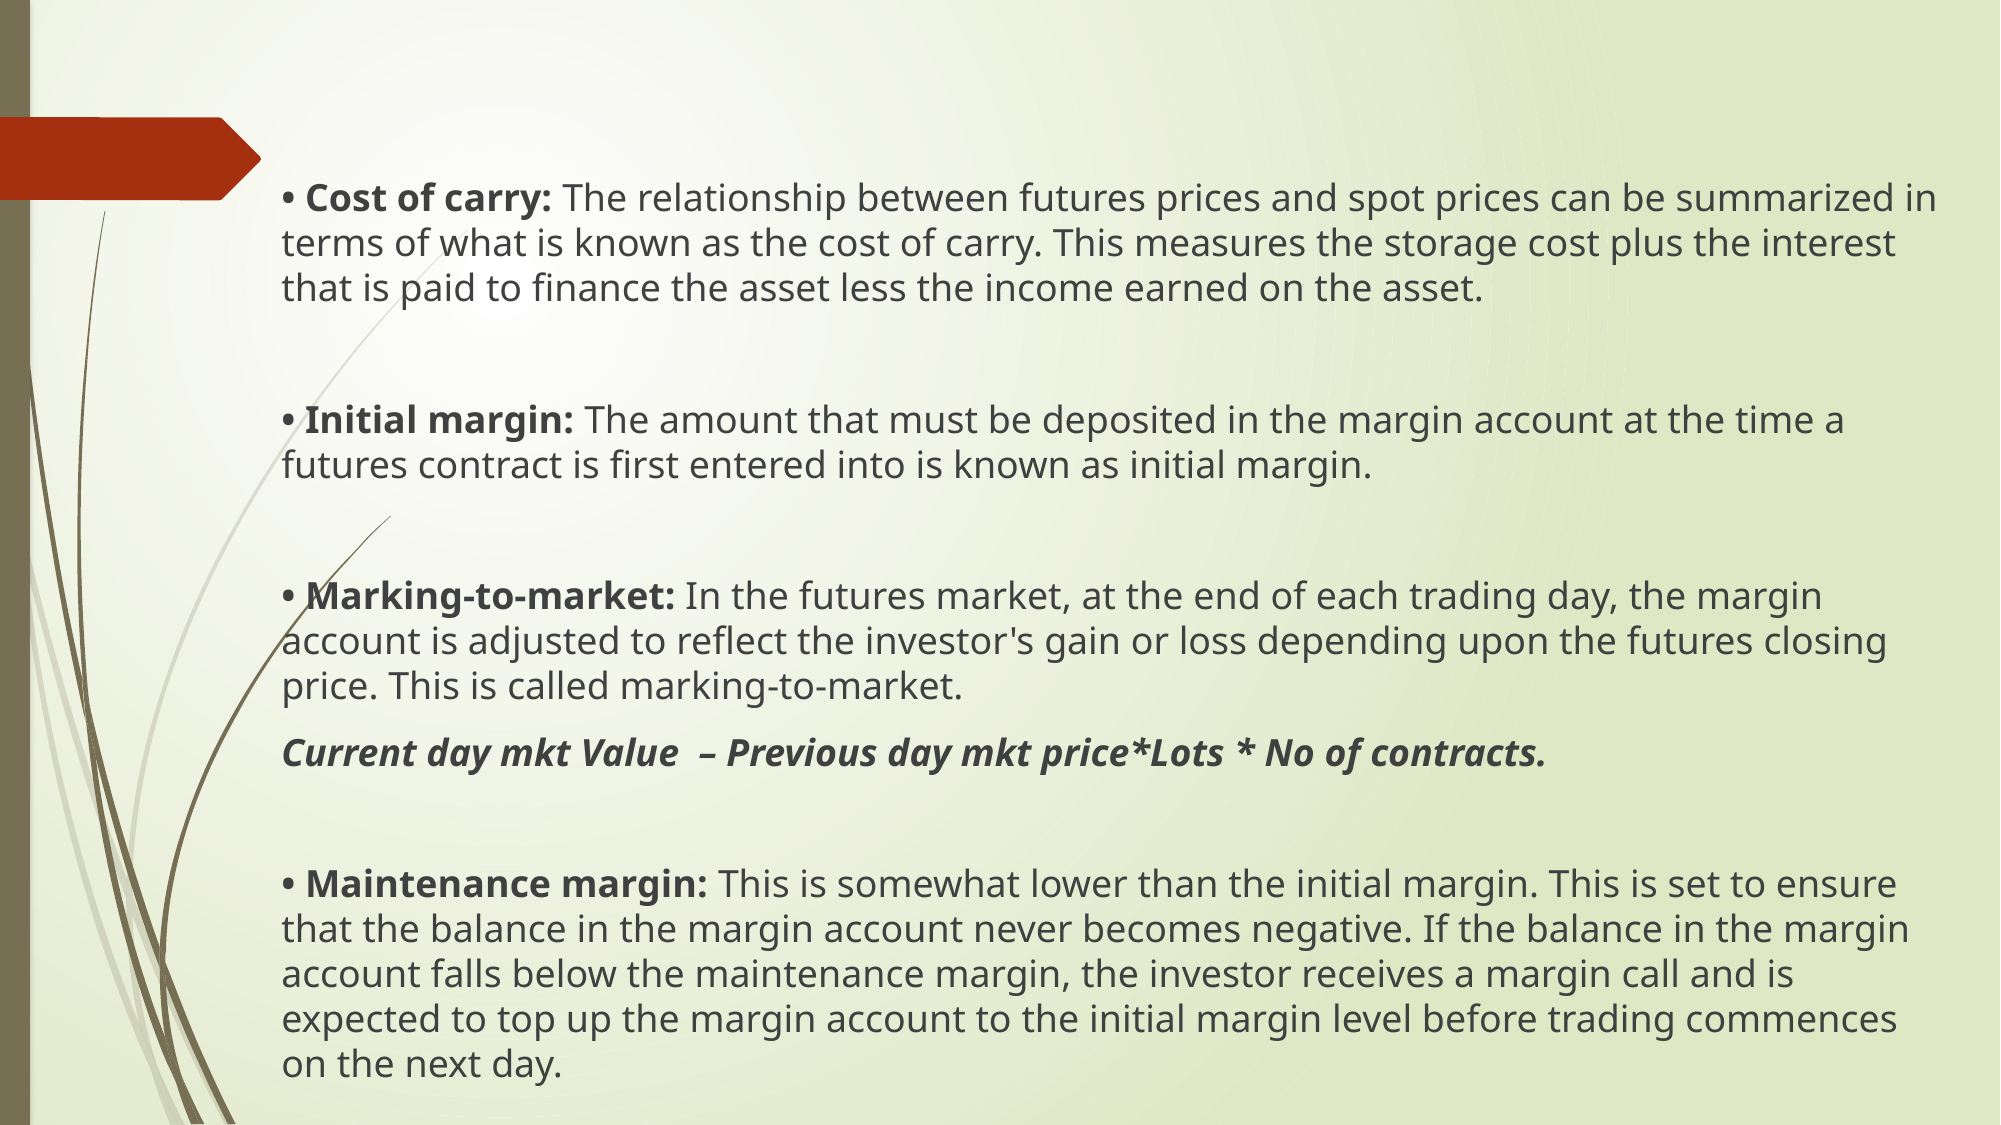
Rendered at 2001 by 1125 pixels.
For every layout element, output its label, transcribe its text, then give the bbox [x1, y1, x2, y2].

list • Cost of carry: The relationship between futures prices and spot prices can be summarized in terms of what is known as the cost of carry. This measures the storage cost plus the interest that is paid to finance the asset less the income earned on the asset. • Initial margin: The amount that must be deposited in the margin account at the time a futures contract is first entered into is known as initial margin. • Marking-to-market: In the futures market, at the end of each trading day, the margin account is adjusted to reflect the investor's gain or loss depending upon the futures closing price. This is called marking-to-market. Current day mkt Value – Previous day mkt price*Lots * No of contracts. • Maintenance margin: This is somewhat lower than the initial margin. This is set to ensure that the balance in the margin account never becomes negative. If the balance in the margin account falls below the maintenance margin, the investor receives a margin call and is expected to top up the margin account to the initial margin level before trading commences on the next day. [266, 166, 1962, 1113]
